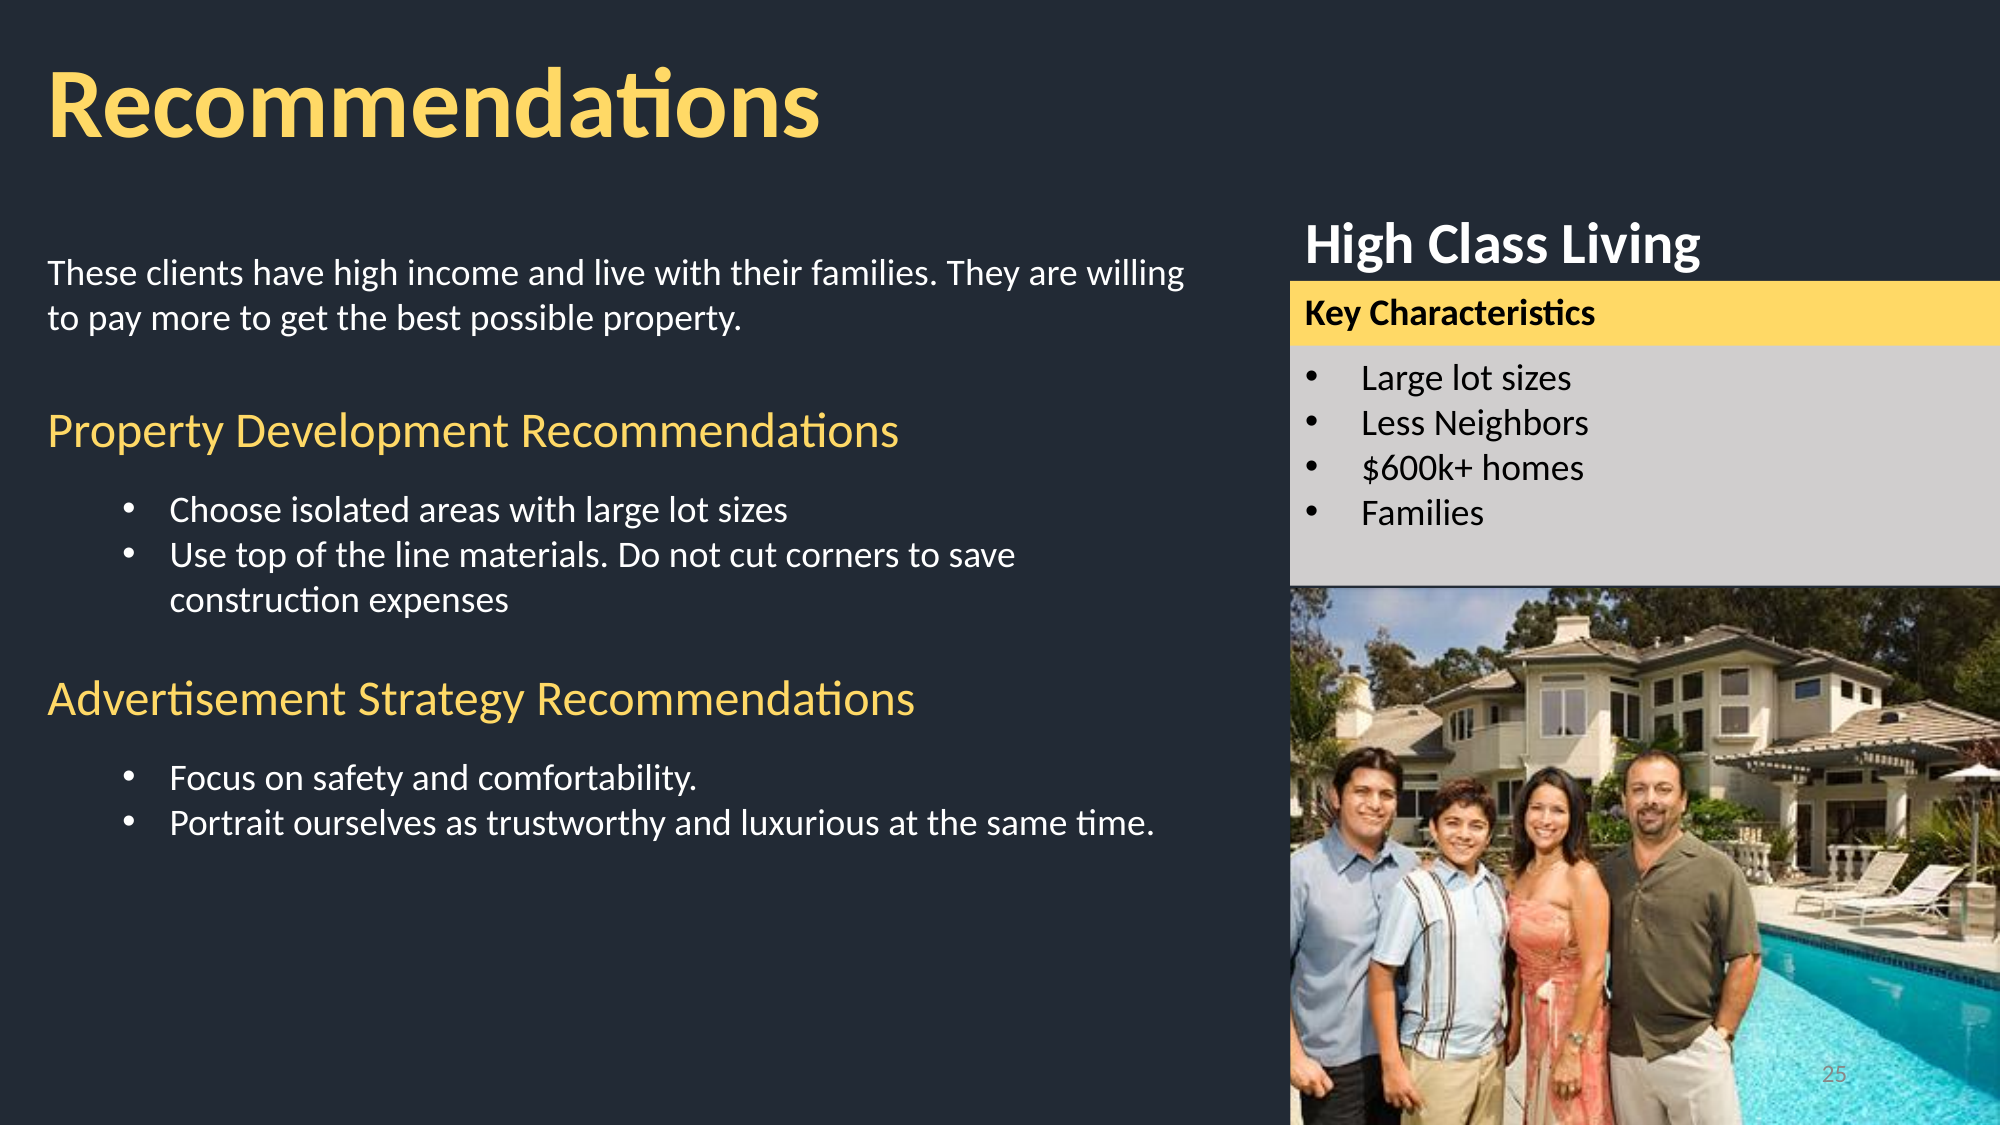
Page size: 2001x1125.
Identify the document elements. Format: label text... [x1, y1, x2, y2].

text_box High Class Living [1290, 197, 1913, 283]
text_box These clients have high income and live with their families. They are willing to pay more to get the best possible property. Property Development Recommendations Choose isolated areas with large lot sizes Use top of the line materials. Do not cut corners to save construction expenses Advertisement Strategy Recommendations Focus on safety and comfortability. Portrait ourselves as trustworthy and luxurious at the same time. [32, 240, 1227, 896]
text_box Recommendations [32, 30, 2000, 166]
text_box Key Characteristics [1290, 280, 2000, 345]
text_box Large lot sizes Less Neighbors $600k+ homes Families [1290, 345, 2000, 586]
picture [1289, 588, 2000, 1125]
